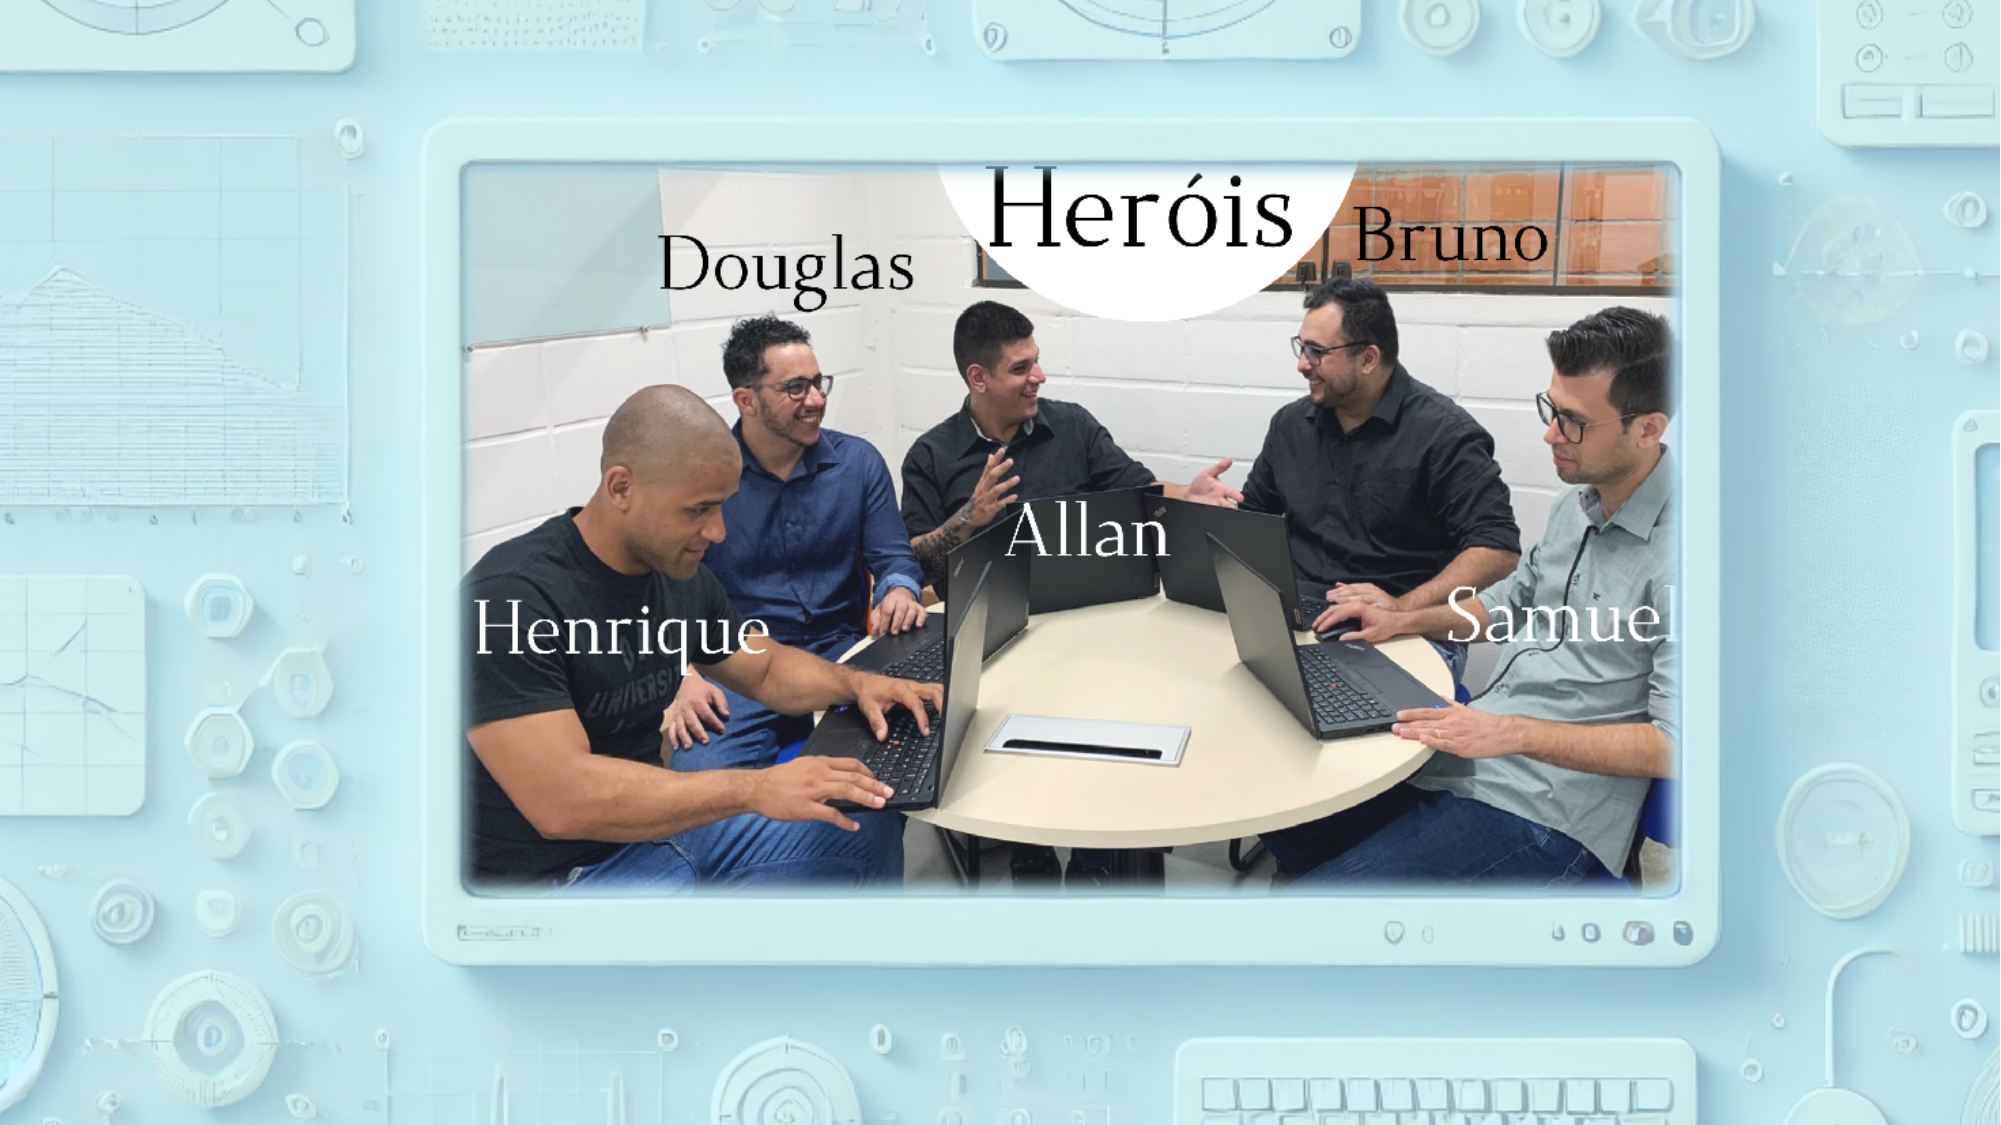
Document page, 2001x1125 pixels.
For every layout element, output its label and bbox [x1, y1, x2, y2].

list [0, 0, 2000, 1125]
picture [449, 154, 1688, 903]
